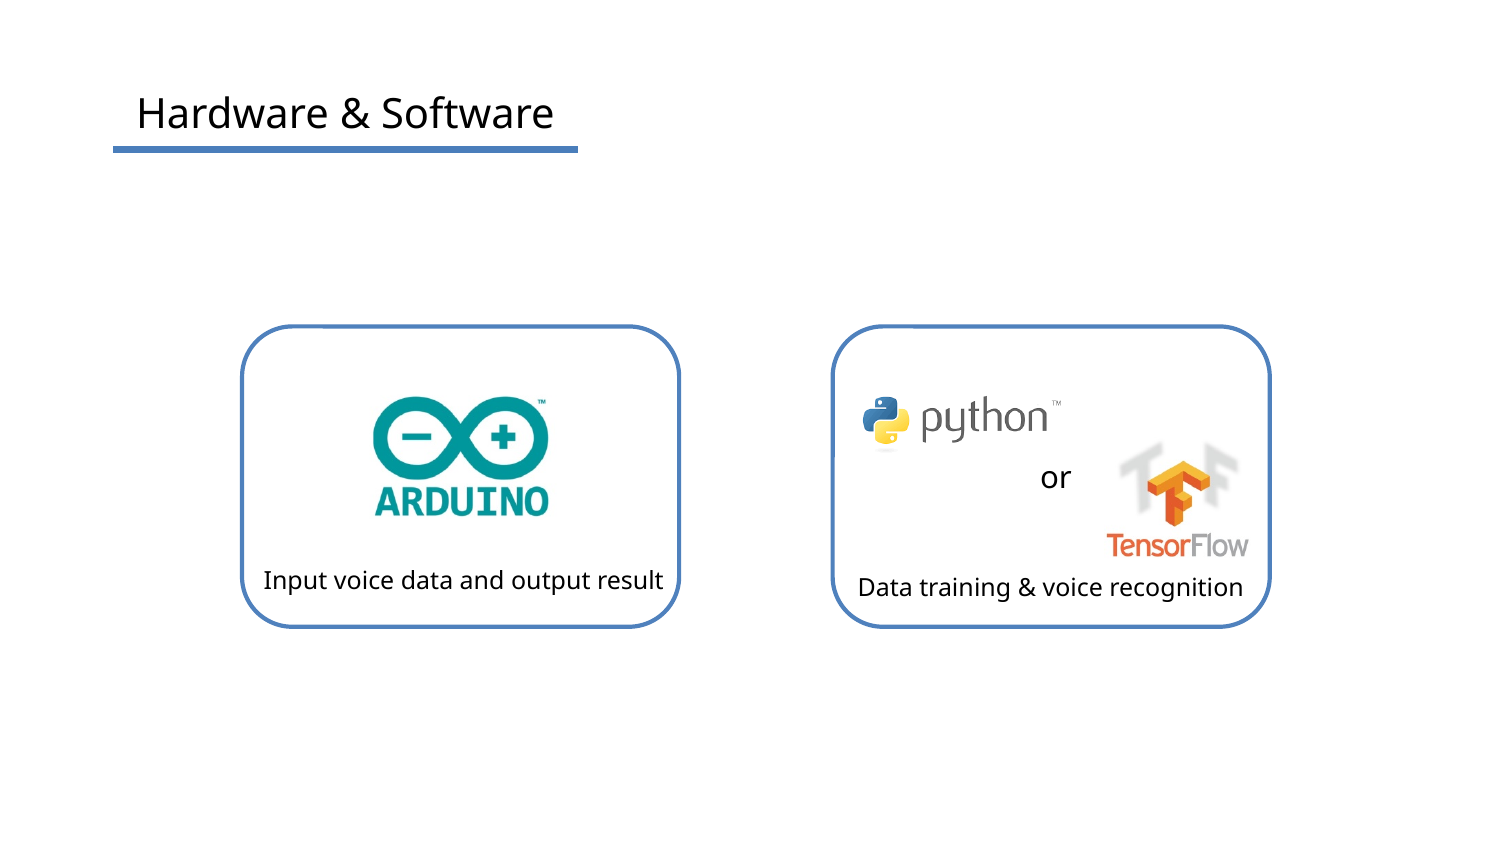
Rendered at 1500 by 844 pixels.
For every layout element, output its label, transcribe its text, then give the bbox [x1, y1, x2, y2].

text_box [241, 326, 680, 627]
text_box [832, 326, 1270, 627]
text_box Hardware & Software [121, 79, 570, 144]
